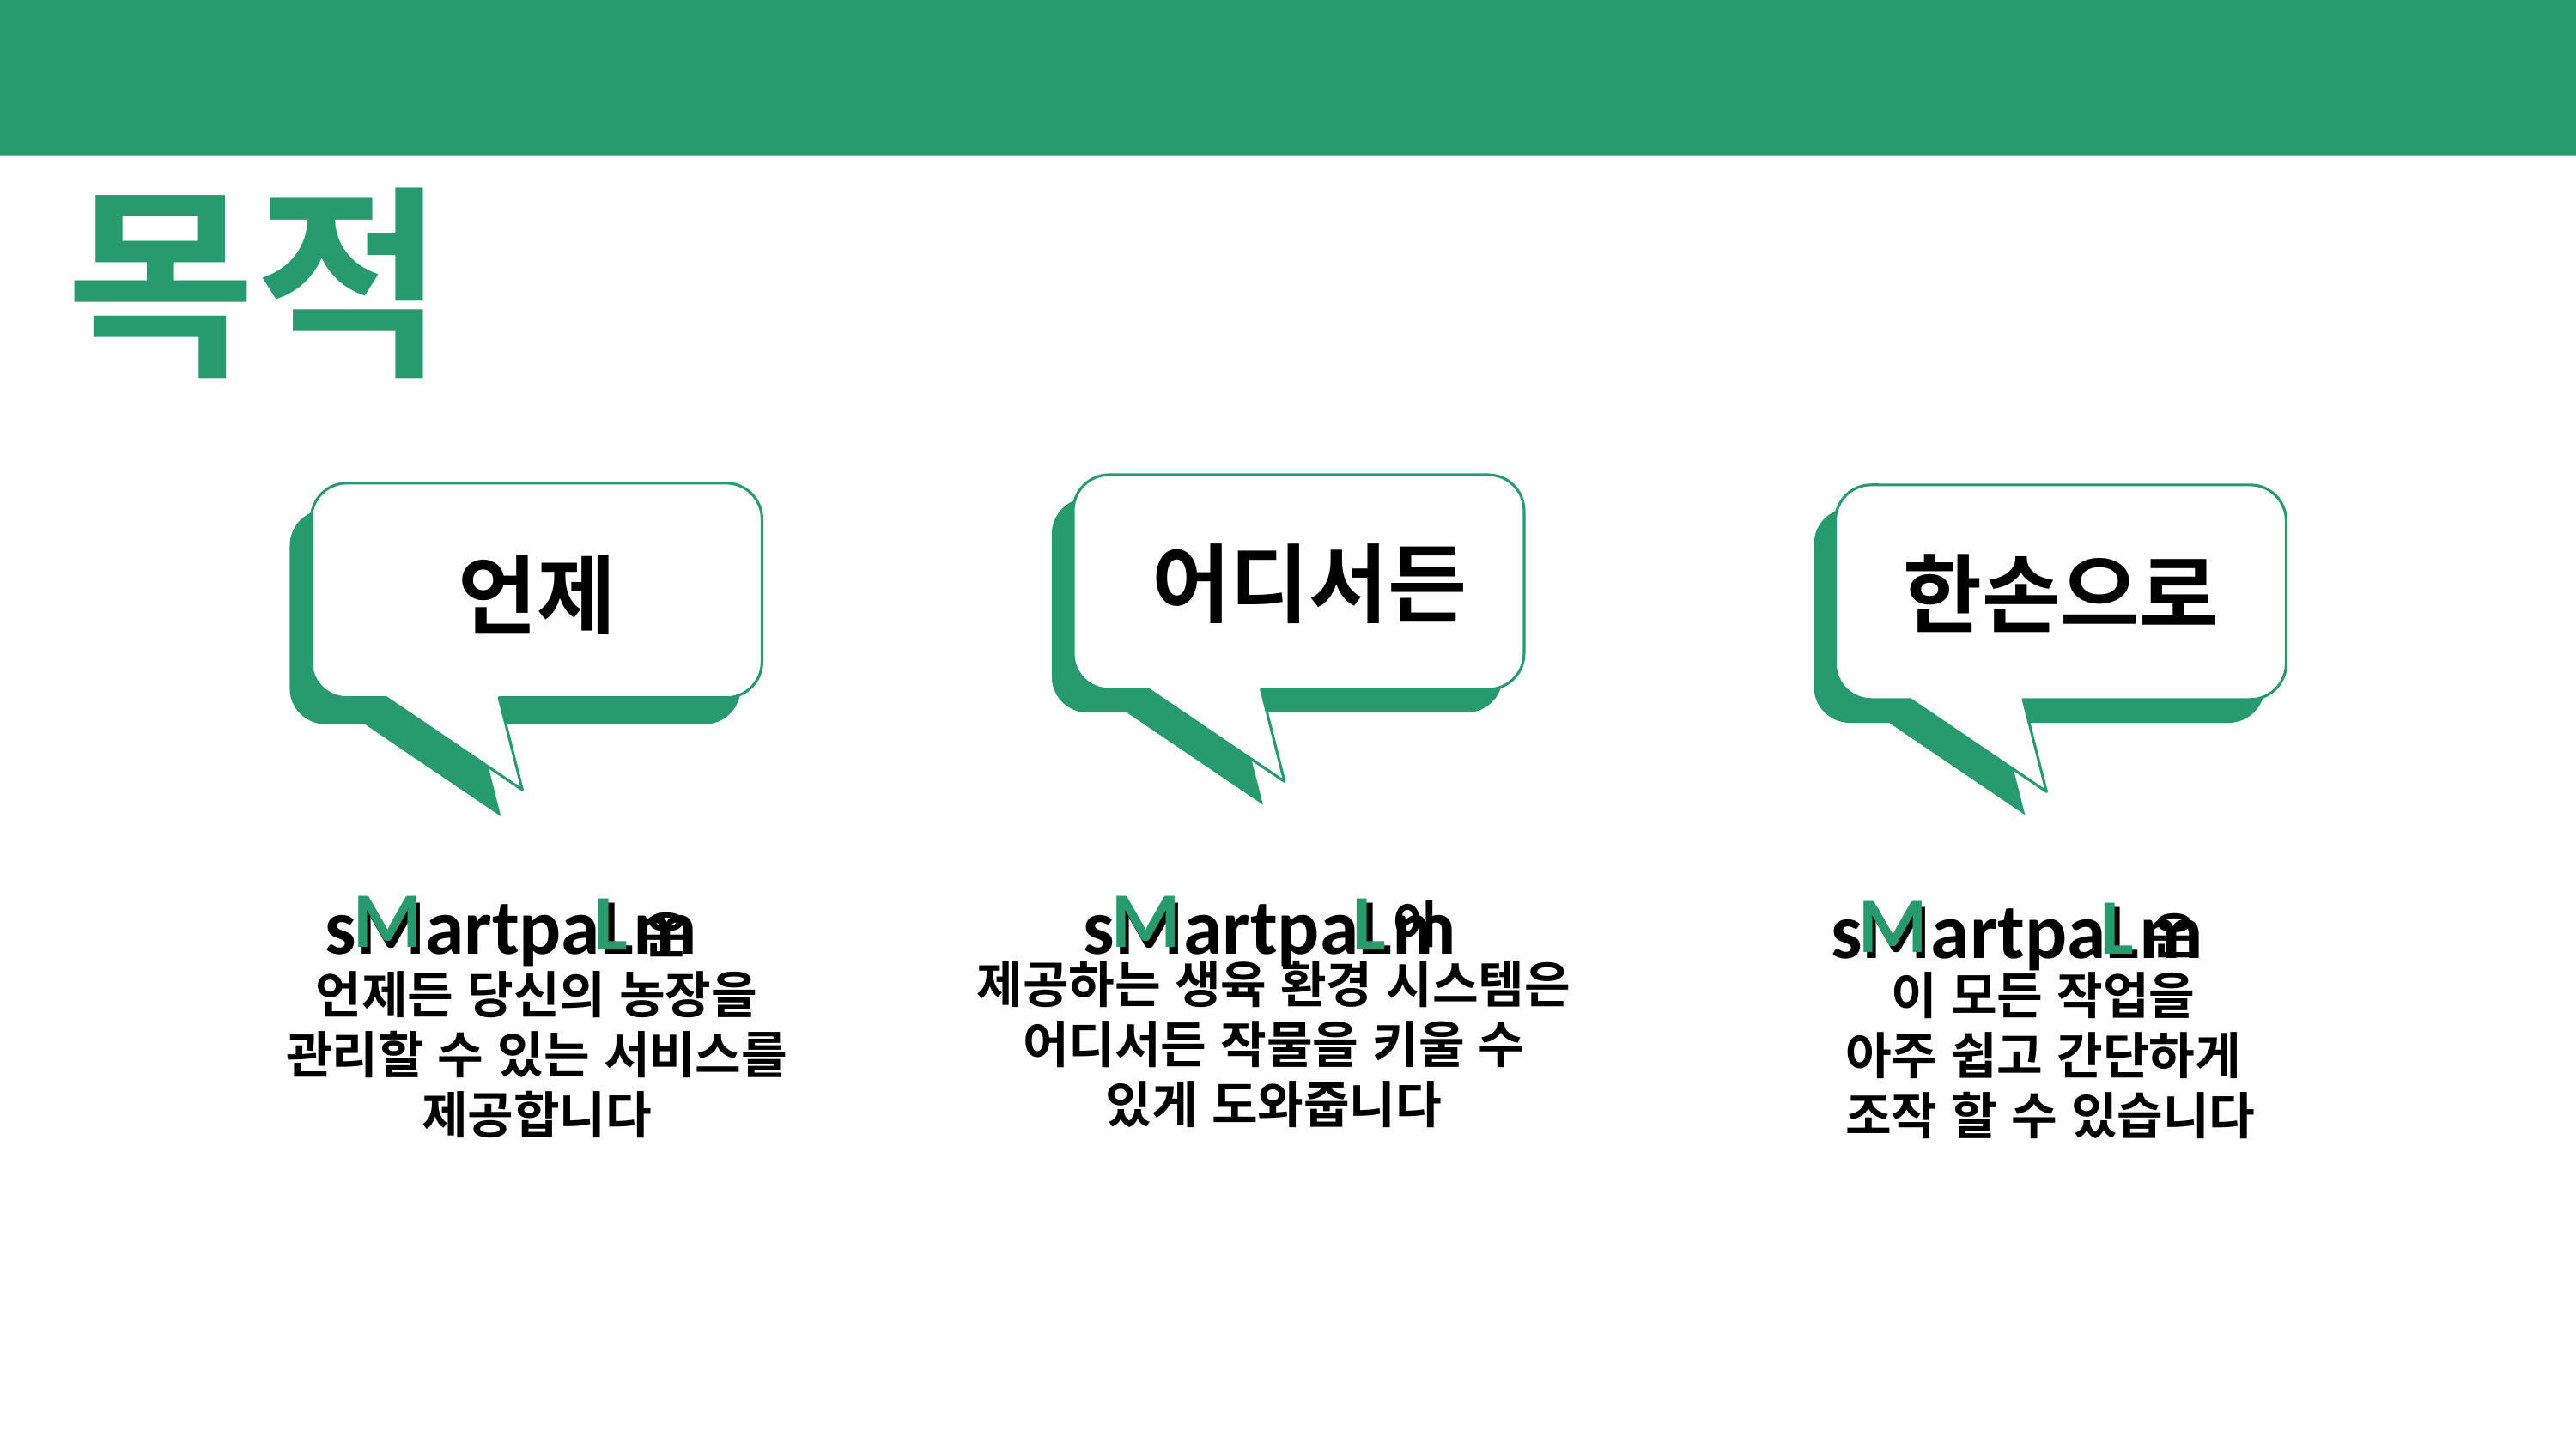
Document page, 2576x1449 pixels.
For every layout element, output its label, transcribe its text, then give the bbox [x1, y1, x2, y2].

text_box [289, 482, 762, 725]
text_box 은 이 모든 작업을 아주 쉽고 간단하게 조작 할 수 있습니다 [1736, 992, 2364, 1151]
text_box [1051, 474, 1525, 713]
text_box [1813, 484, 2287, 724]
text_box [906, 861, 1664, 978]
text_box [0, 0, 2576, 411]
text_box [1598, 866, 2412, 983]
text_box 은 언제든 당신의 농장을 관리할 수 있는 서비스를 제공합니다 [233, 985, 841, 1150]
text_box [93, 862, 906, 978]
text_box 이 제공하는 생육 환경 시스템은 어디서든 작물을 키울 수 있게 도와줍니다 [959, 985, 1588, 1140]
